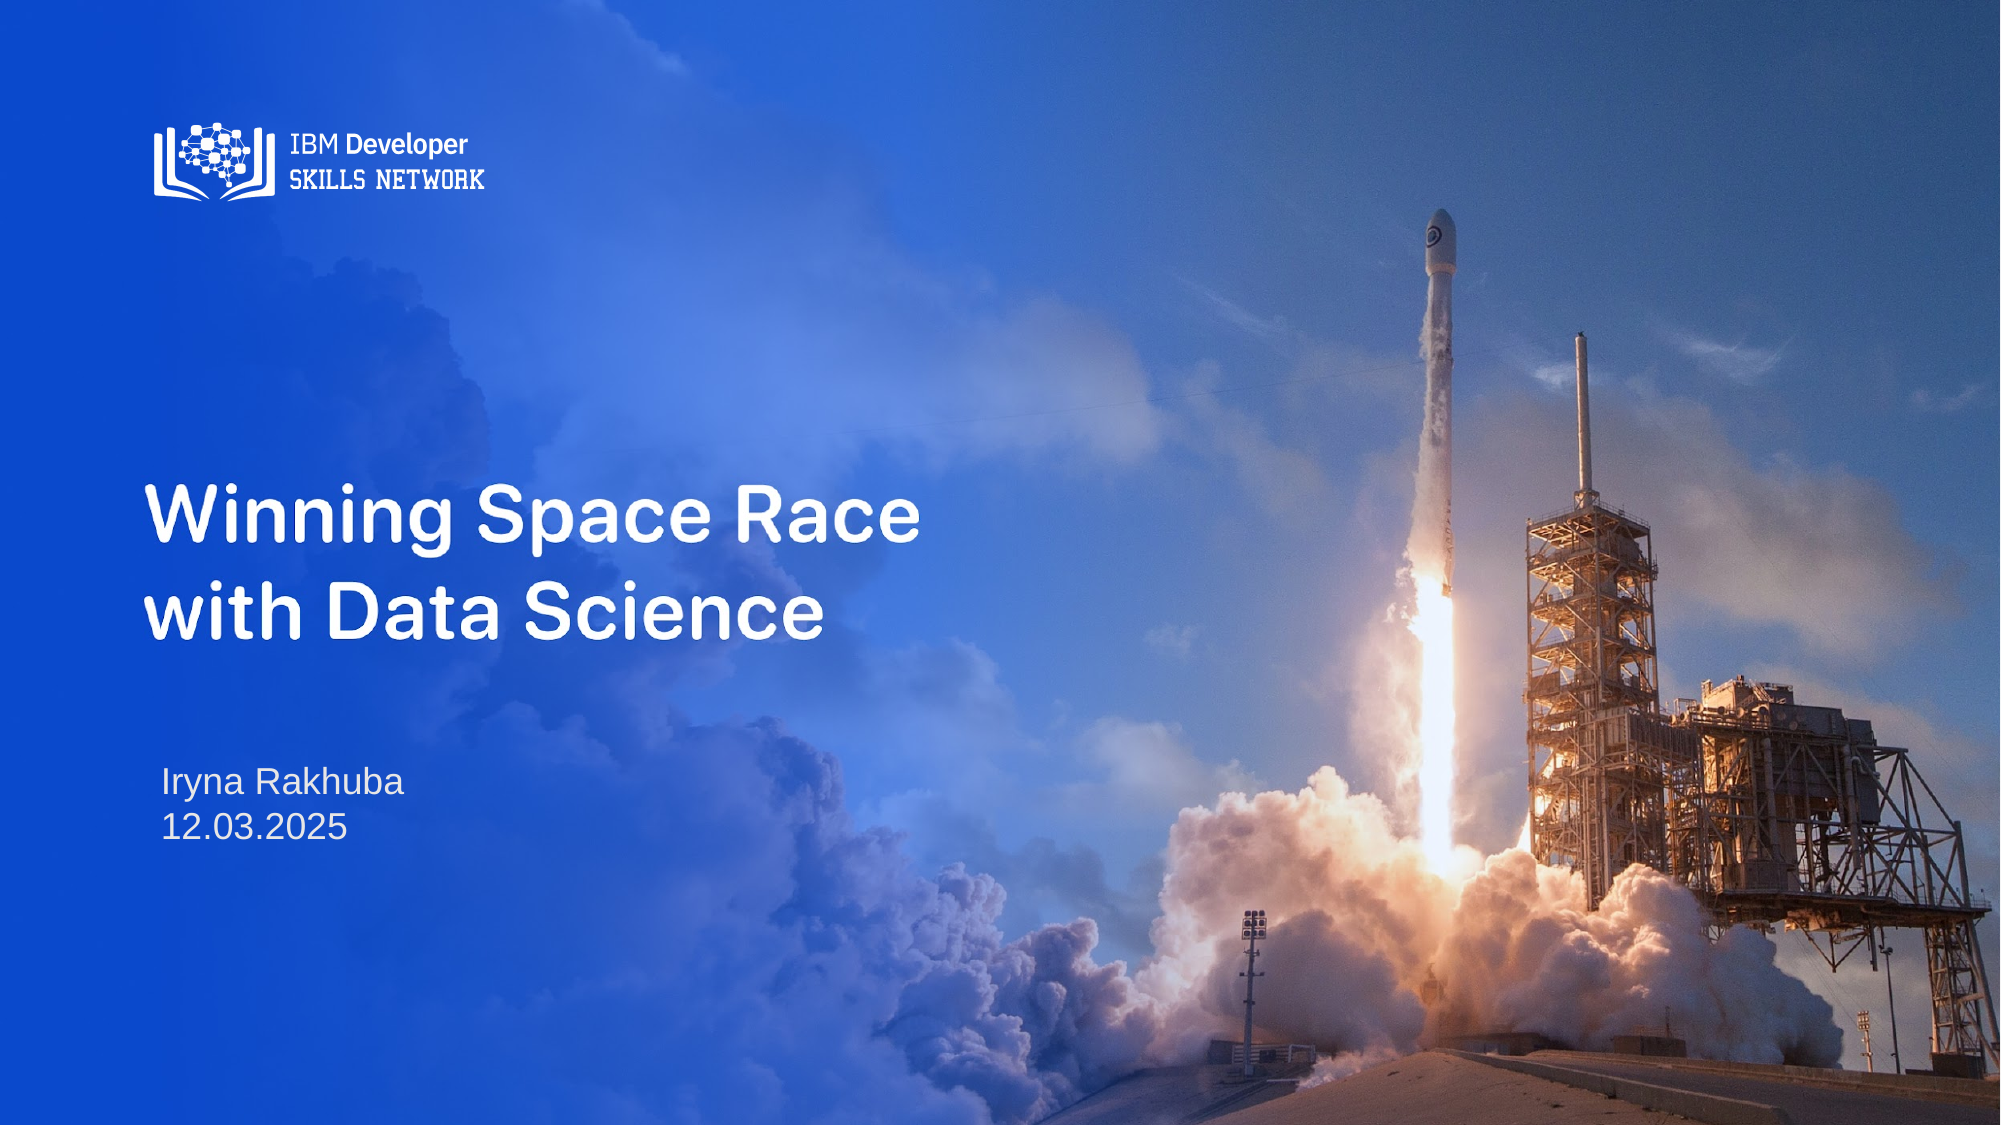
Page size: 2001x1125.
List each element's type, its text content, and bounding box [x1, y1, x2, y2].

text_box Iryna Rakhuba 12.03.2025 [145, 749, 559, 855]
picture [0, 0, 2001, 1125]
